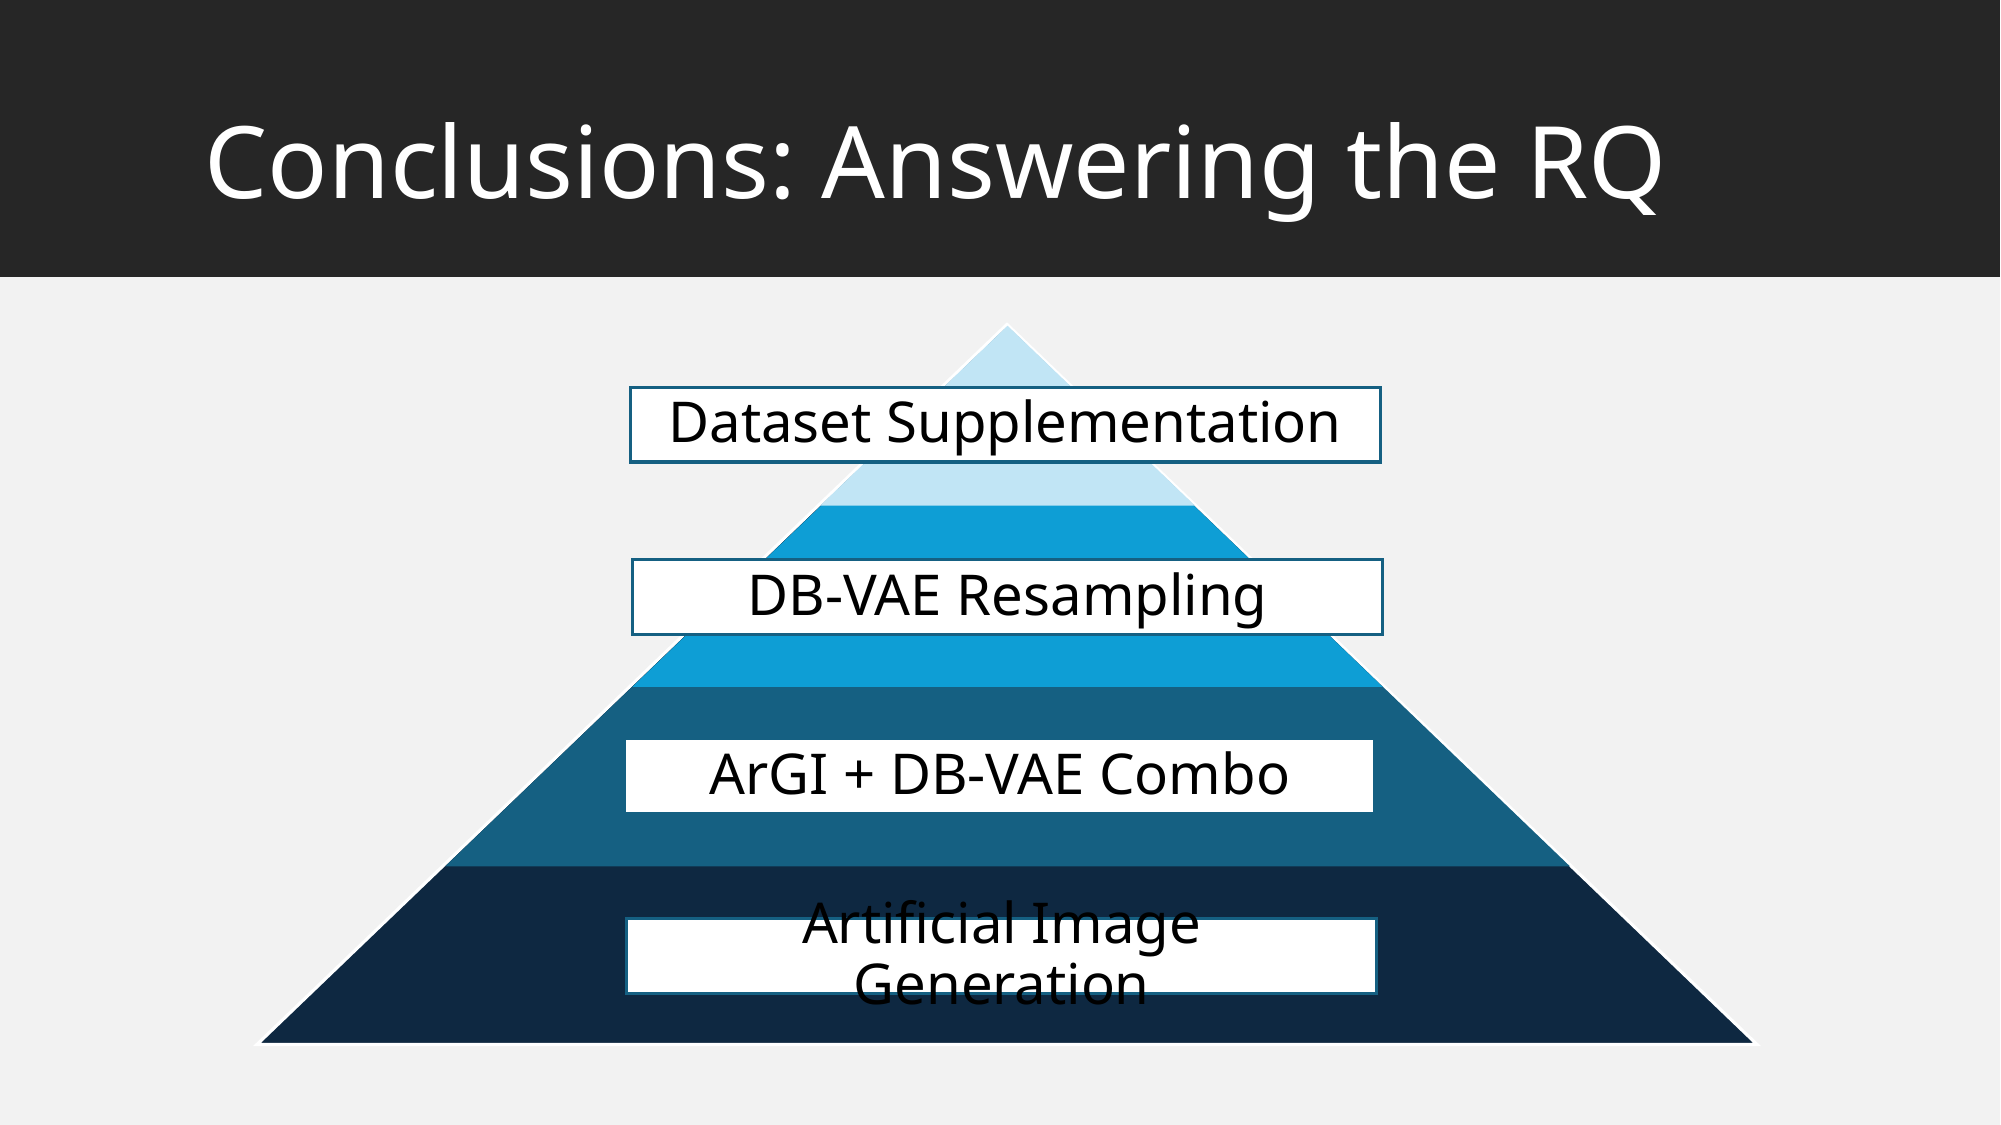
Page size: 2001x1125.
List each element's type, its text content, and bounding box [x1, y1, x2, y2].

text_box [256, 323, 1758, 1045]
text_box [0, 0, 2000, 275]
text_box [0, 275, 2000, 1125]
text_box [632, 326, 1384, 688]
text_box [444, 325, 1571, 867]
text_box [629, 325, 1381, 507]
title Conclusions: Answering the RQ [189, 104, 1812, 253]
